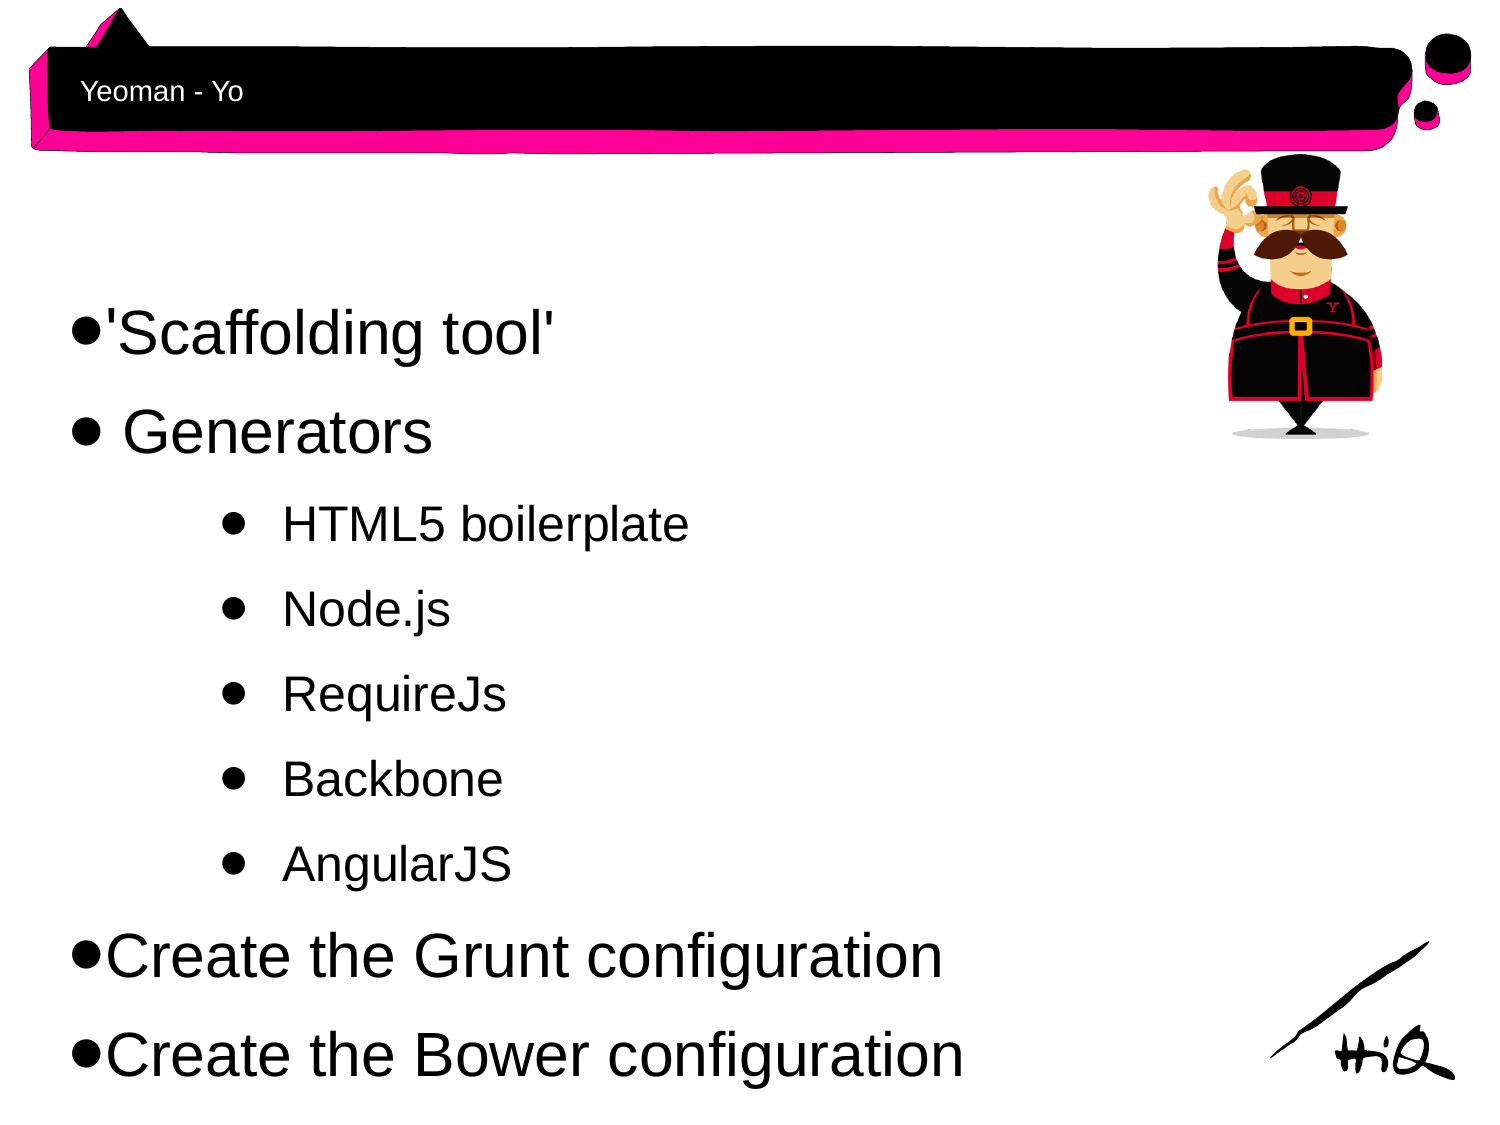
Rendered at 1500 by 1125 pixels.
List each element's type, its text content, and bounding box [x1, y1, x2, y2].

text_box 'Scaffolding tool' Generators HTML5 boilerplate Node.js RequireJs Backbone AngularJS Create the Grunt configuration Create the Bower configuration [20, 290, 1500, 1010]
text_box [1208, 154, 1383, 439]
title Yeoman - Yo [64, 54, 1365, 126]
